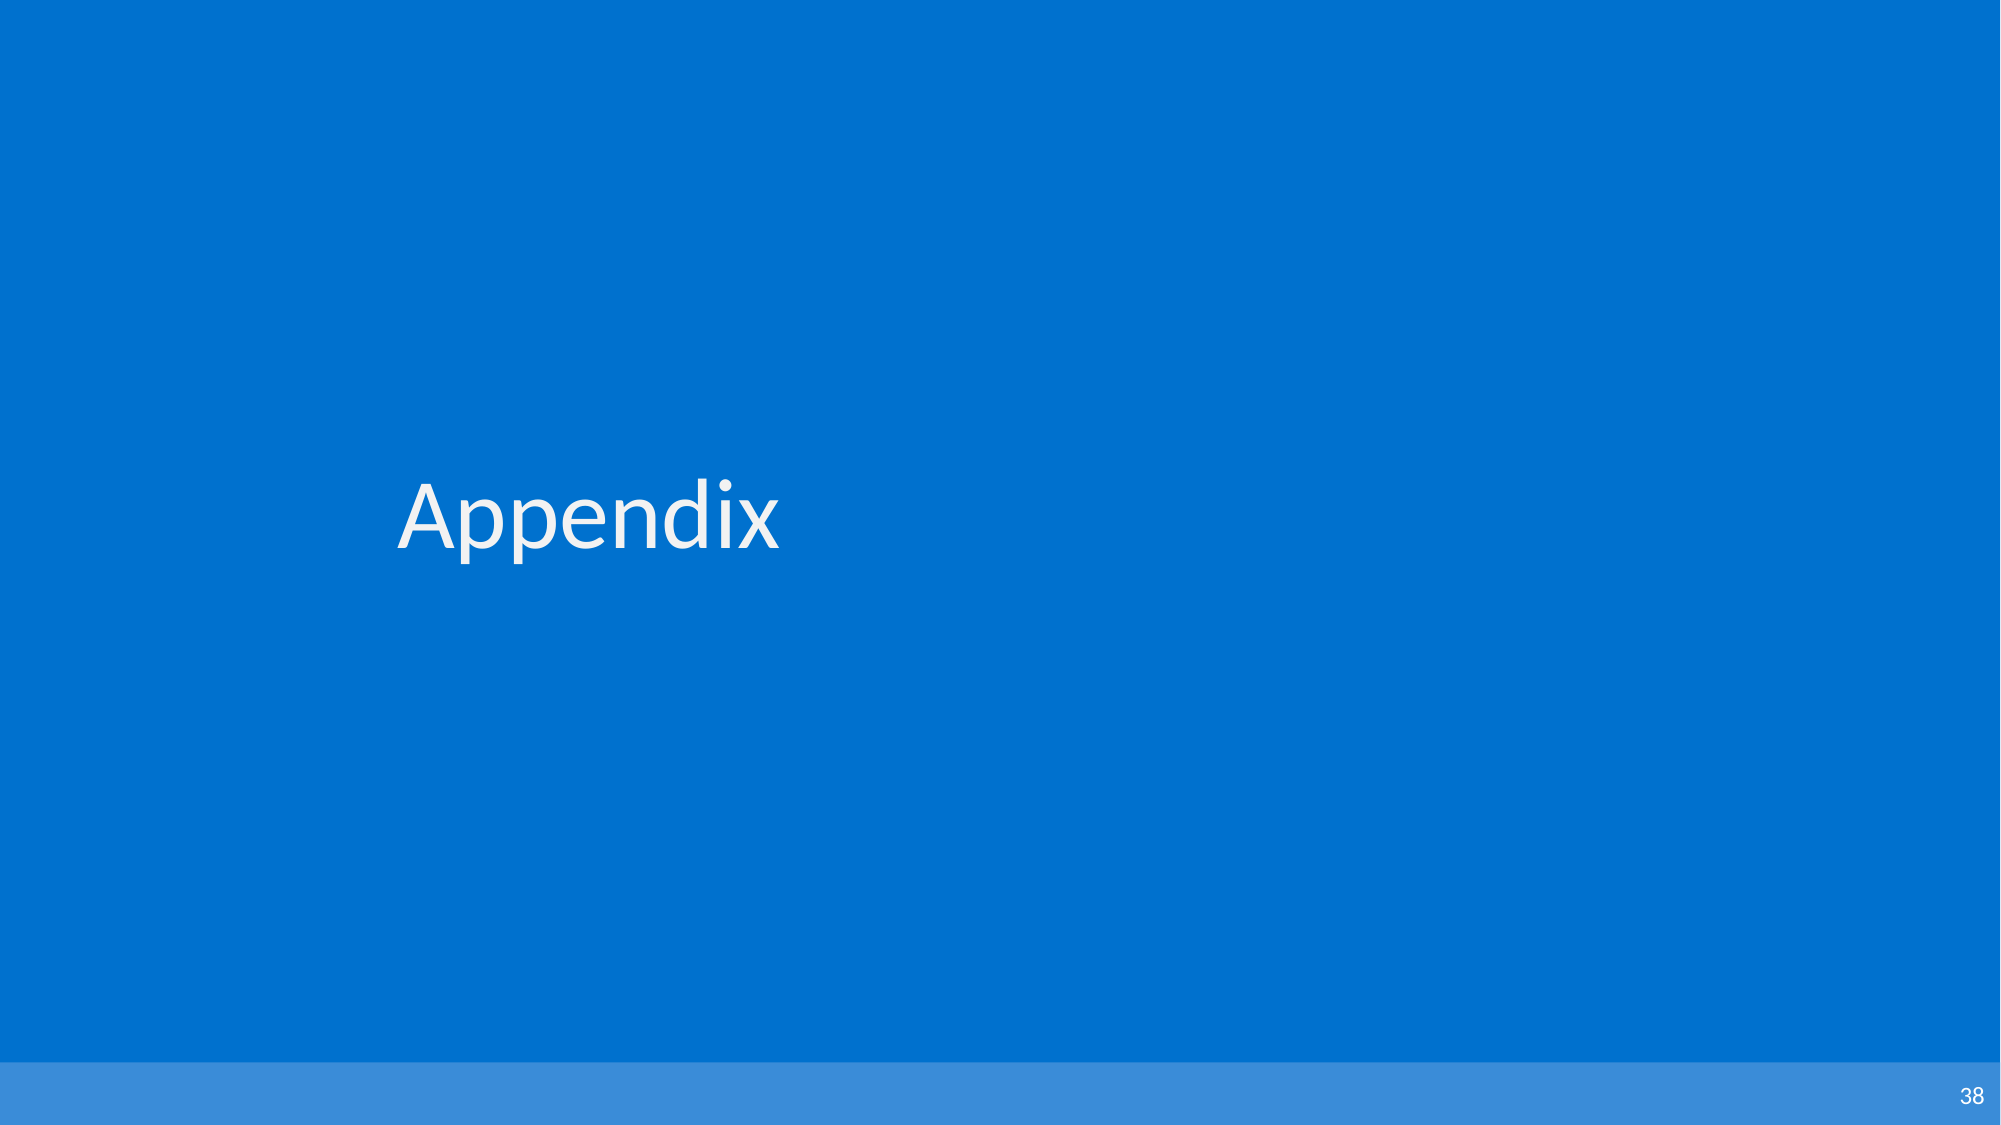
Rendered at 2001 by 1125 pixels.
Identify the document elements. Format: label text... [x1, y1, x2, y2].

text_box Appendix [388, 440, 790, 577]
slide_number 38 [1550, 1065, 2000, 1125]
